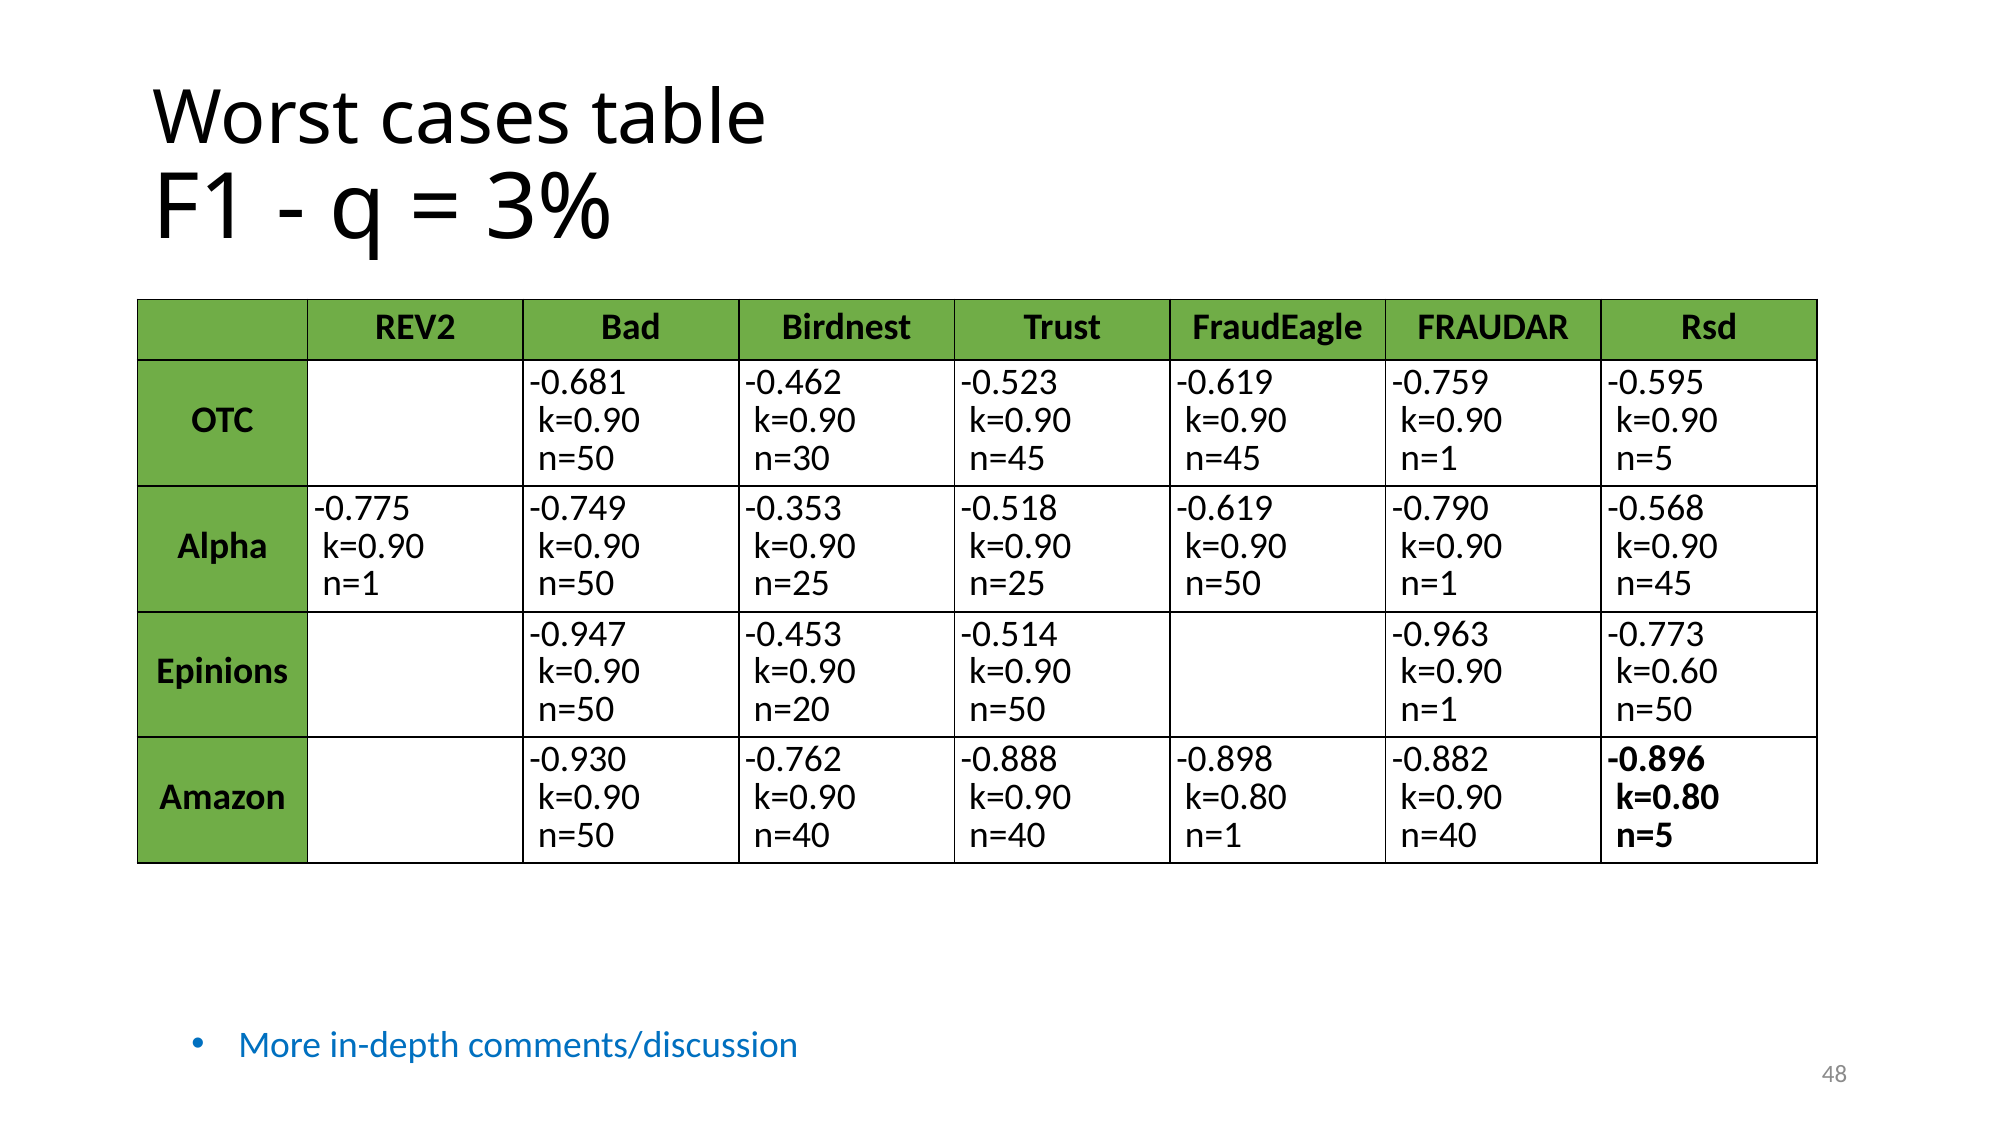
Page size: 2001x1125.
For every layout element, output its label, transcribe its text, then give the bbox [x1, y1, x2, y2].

table_header REV2 [308, 300, 522, 359]
table_cell -0.568 k=0.90 n=45 [1602, 487, 1816, 611]
table_cell -0.523 k=0.90 n=45 [955, 361, 1169, 485]
title Worst cases table F1 - q = 3% [137, 59, 1863, 278]
table_cell [1171, 613, 1385, 736]
table_header FRAUDAR [1386, 300, 1600, 359]
table_header Trust [955, 300, 1169, 359]
table_header Rsd [1602, 300, 1816, 359]
table_cell -0.462 k=0.90 n=30 [740, 361, 954, 485]
slide_number 48 [1412, 1042, 1863, 1103]
table_cell -0.947 k=0.90 n=50 [524, 613, 738, 736]
table_header Birdnest [740, 300, 954, 359]
table_cell OTC [138, 361, 307, 485]
table_header [138, 300, 307, 359]
table_cell -0.888 k=0.90 n=40 [955, 738, 1169, 862]
table_cell -0.896 k=0.80 n=5 [1602, 738, 1816, 862]
table_header FraudEagle [1171, 300, 1385, 359]
table_cell [308, 738, 522, 862]
table_cell -0.749 k=0.90 n=50 [524, 487, 738, 611]
table_cell -0.882 k=0.90 n=40 [1386, 738, 1600, 862]
table_header Bad [524, 300, 738, 359]
text_box More in-depth comments/discussion [176, 1012, 815, 1073]
table_cell -0.898 k=0.80 n=1 [1171, 738, 1385, 862]
table_cell [308, 613, 522, 736]
table_cell -0.930 k=0.90 n=50 [524, 738, 738, 862]
table_cell -0.762 k=0.90 n=40 [740, 738, 954, 862]
table_cell [308, 361, 522, 485]
table_cell -0.619 k=0.90 n=45 [1171, 361, 1385, 485]
table_cell -0.453 k=0.90 n=20 [740, 613, 954, 736]
table_cell -0.595 k=0.90 n=5 [1602, 361, 1816, 485]
table_cell -0.514 k=0.90 n=50 [955, 613, 1169, 736]
table_cell -0.790 k=0.90 n=1 [1386, 487, 1600, 611]
table_cell -0.775 k=0.90 n=1 [308, 487, 522, 611]
table_cell -0.773 k=0.60 n=50 [1602, 613, 1816, 736]
table_cell Epinions [138, 613, 307, 736]
table_cell -0.353 k=0.90 n=25 [740, 487, 954, 611]
table_cell -0.681 k=0.90 n=50 [524, 361, 738, 485]
table_cell -0.759 k=0.90 n=1 [1386, 361, 1600, 485]
table_cell -0.963 k=0.90 n=1 [1386, 613, 1600, 736]
table_cell Amazon [138, 738, 307, 862]
table_cell -0.518 k=0.90 n=25 [955, 487, 1169, 611]
table_cell -0.619 k=0.90 n=50 [1171, 487, 1385, 611]
table_cell Alpha [138, 487, 307, 611]
